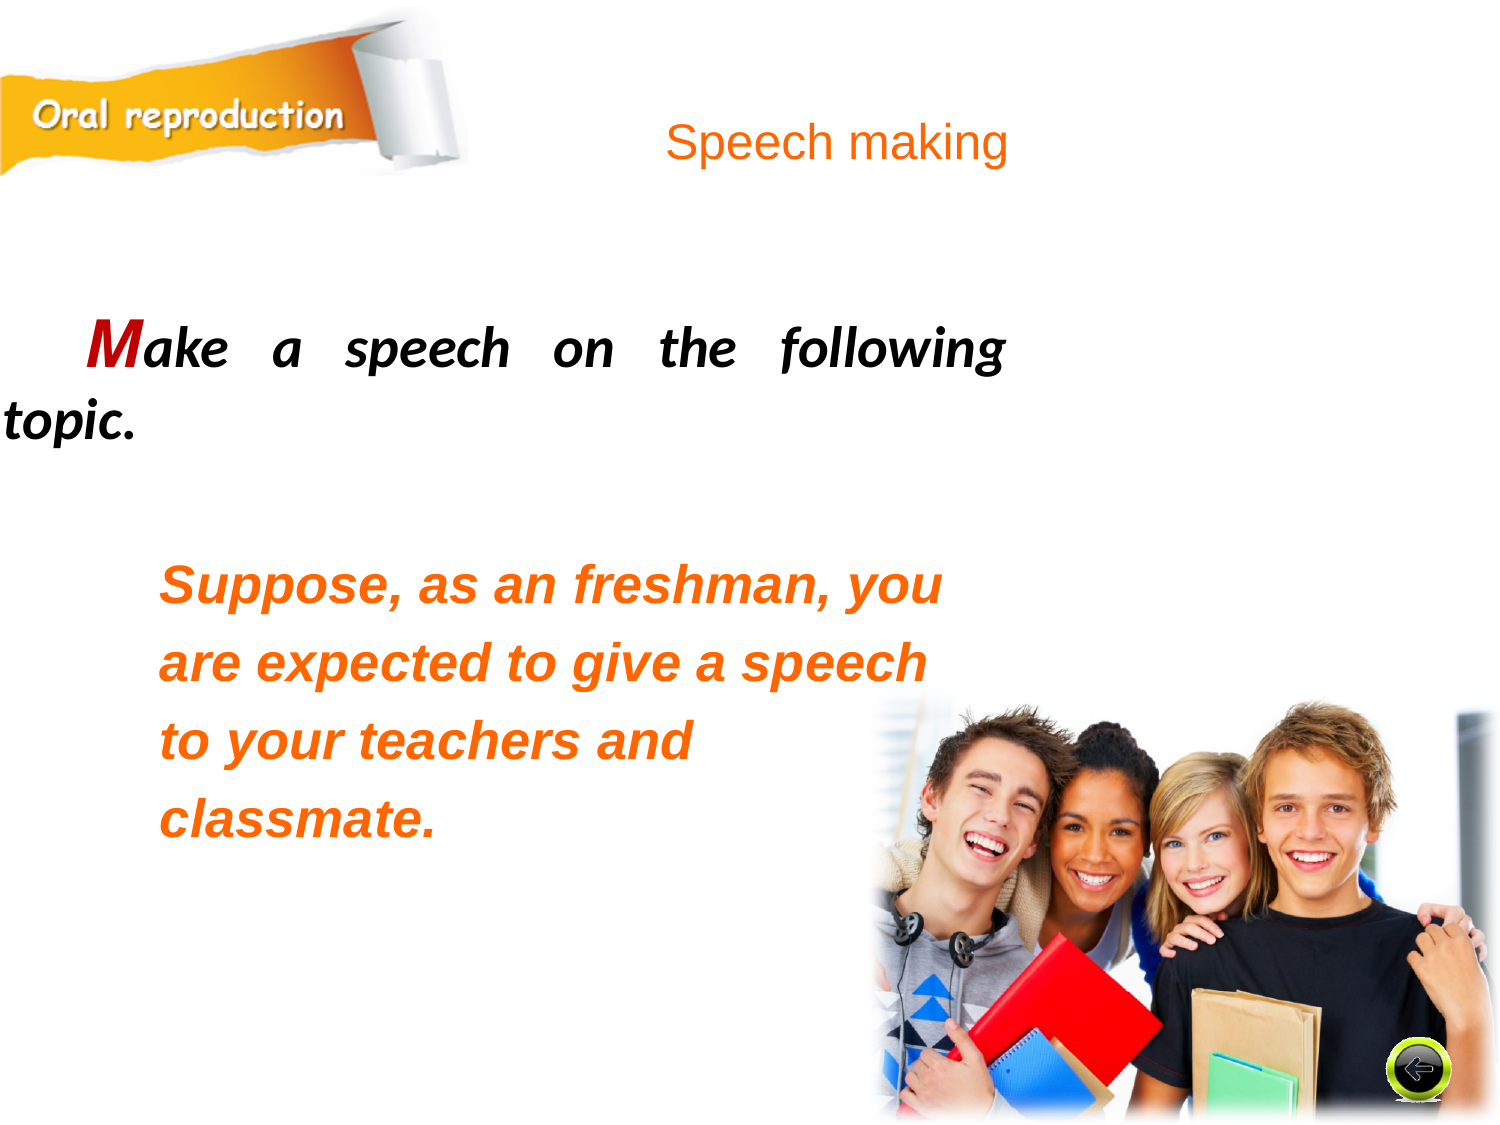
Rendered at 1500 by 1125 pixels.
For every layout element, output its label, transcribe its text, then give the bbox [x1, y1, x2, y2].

text_box Make a speech on the following topic. [0, 293, 1023, 459]
picture [867, 684, 1500, 1125]
text_box Speech making [650, 101, 1231, 177]
text_box Suppose, as an freshman, you are expected to give a speech to your teachers and classmate. [70, 529, 961, 856]
picture [0, 0, 469, 178]
